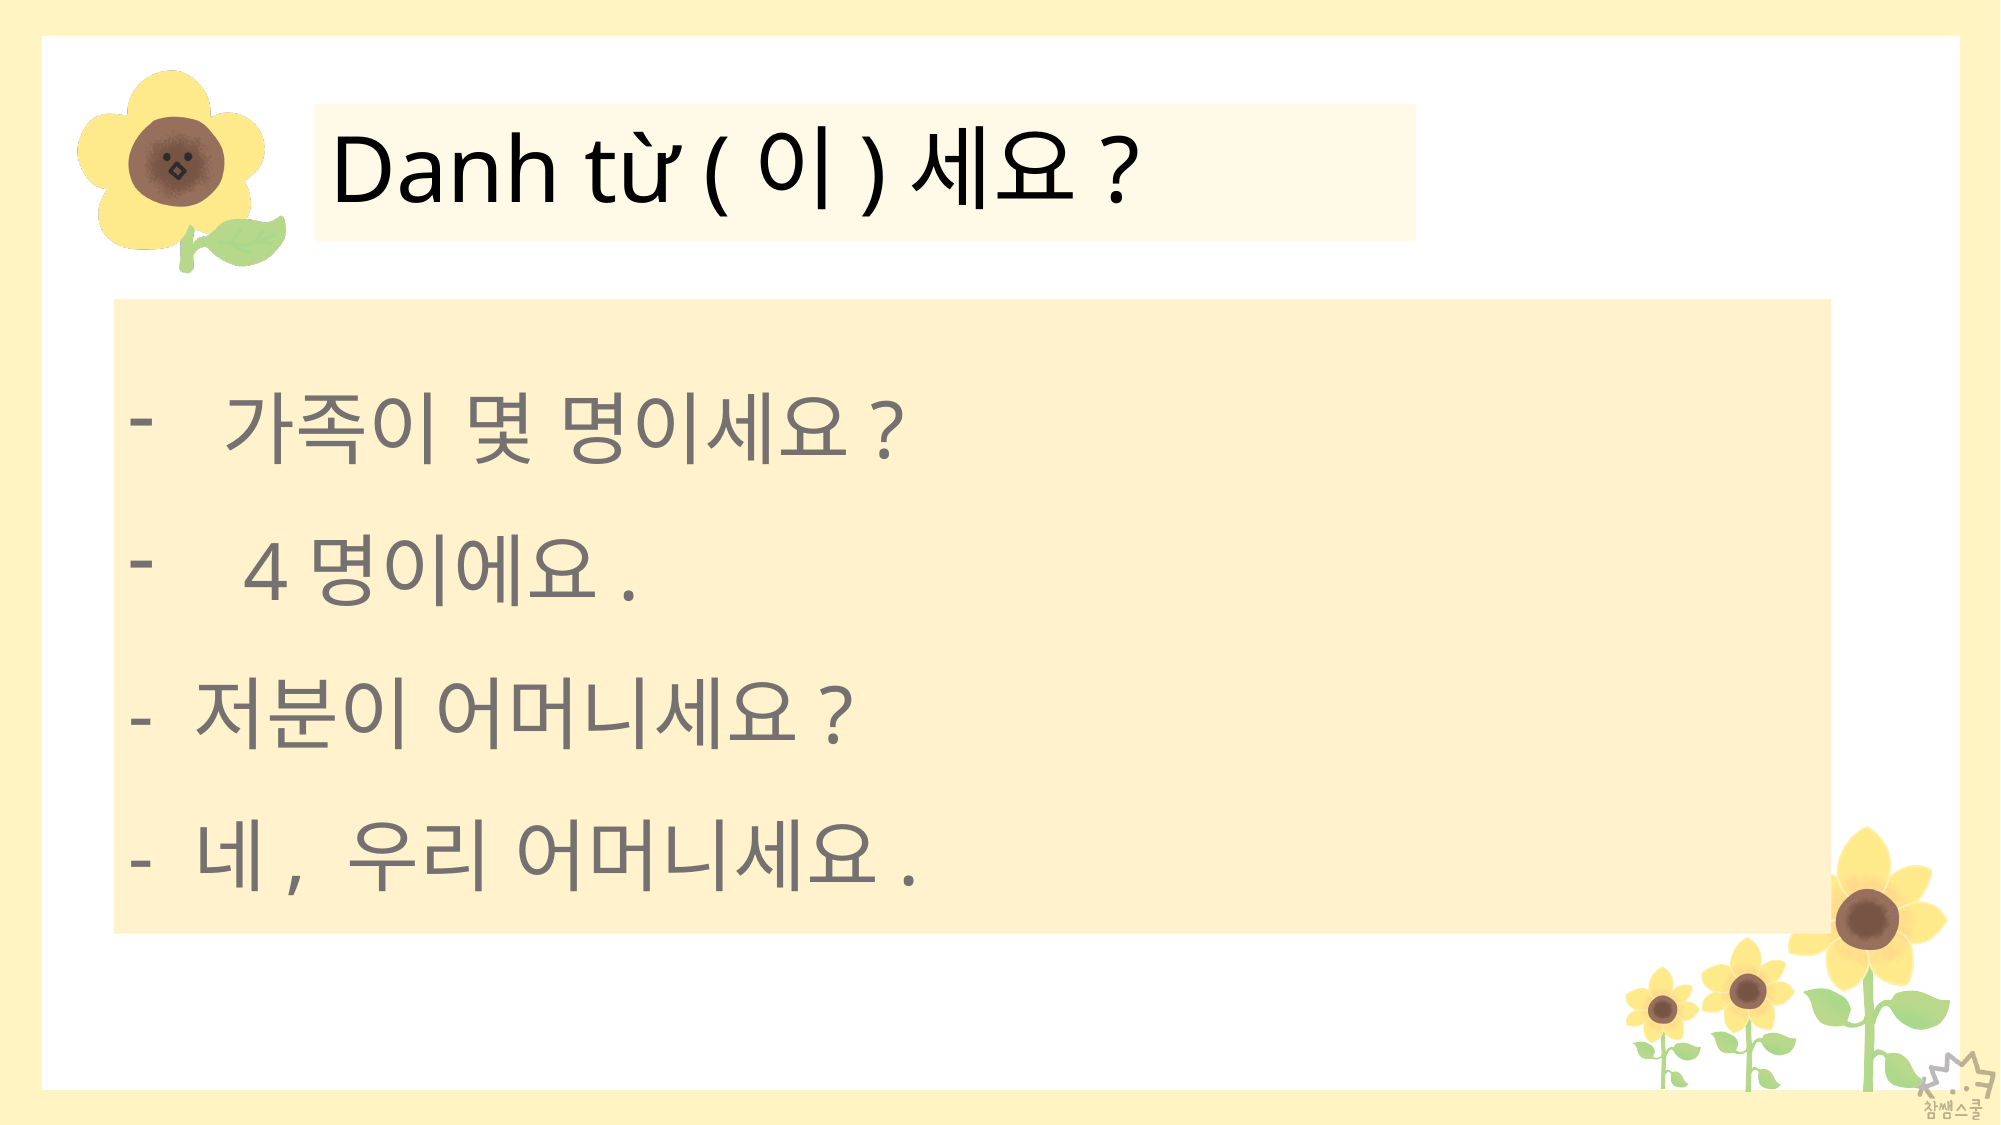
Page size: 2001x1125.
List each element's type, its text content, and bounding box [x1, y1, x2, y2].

text_box 가족이 몇 명이세요? 4명이에요. - 저분이 어머니세요? - 네, 우리 어머니세요. [113, 299, 1832, 934]
picture [0, 0, 2001, 1125]
title Danh từ (이)세요? [314, 103, 1417, 242]
